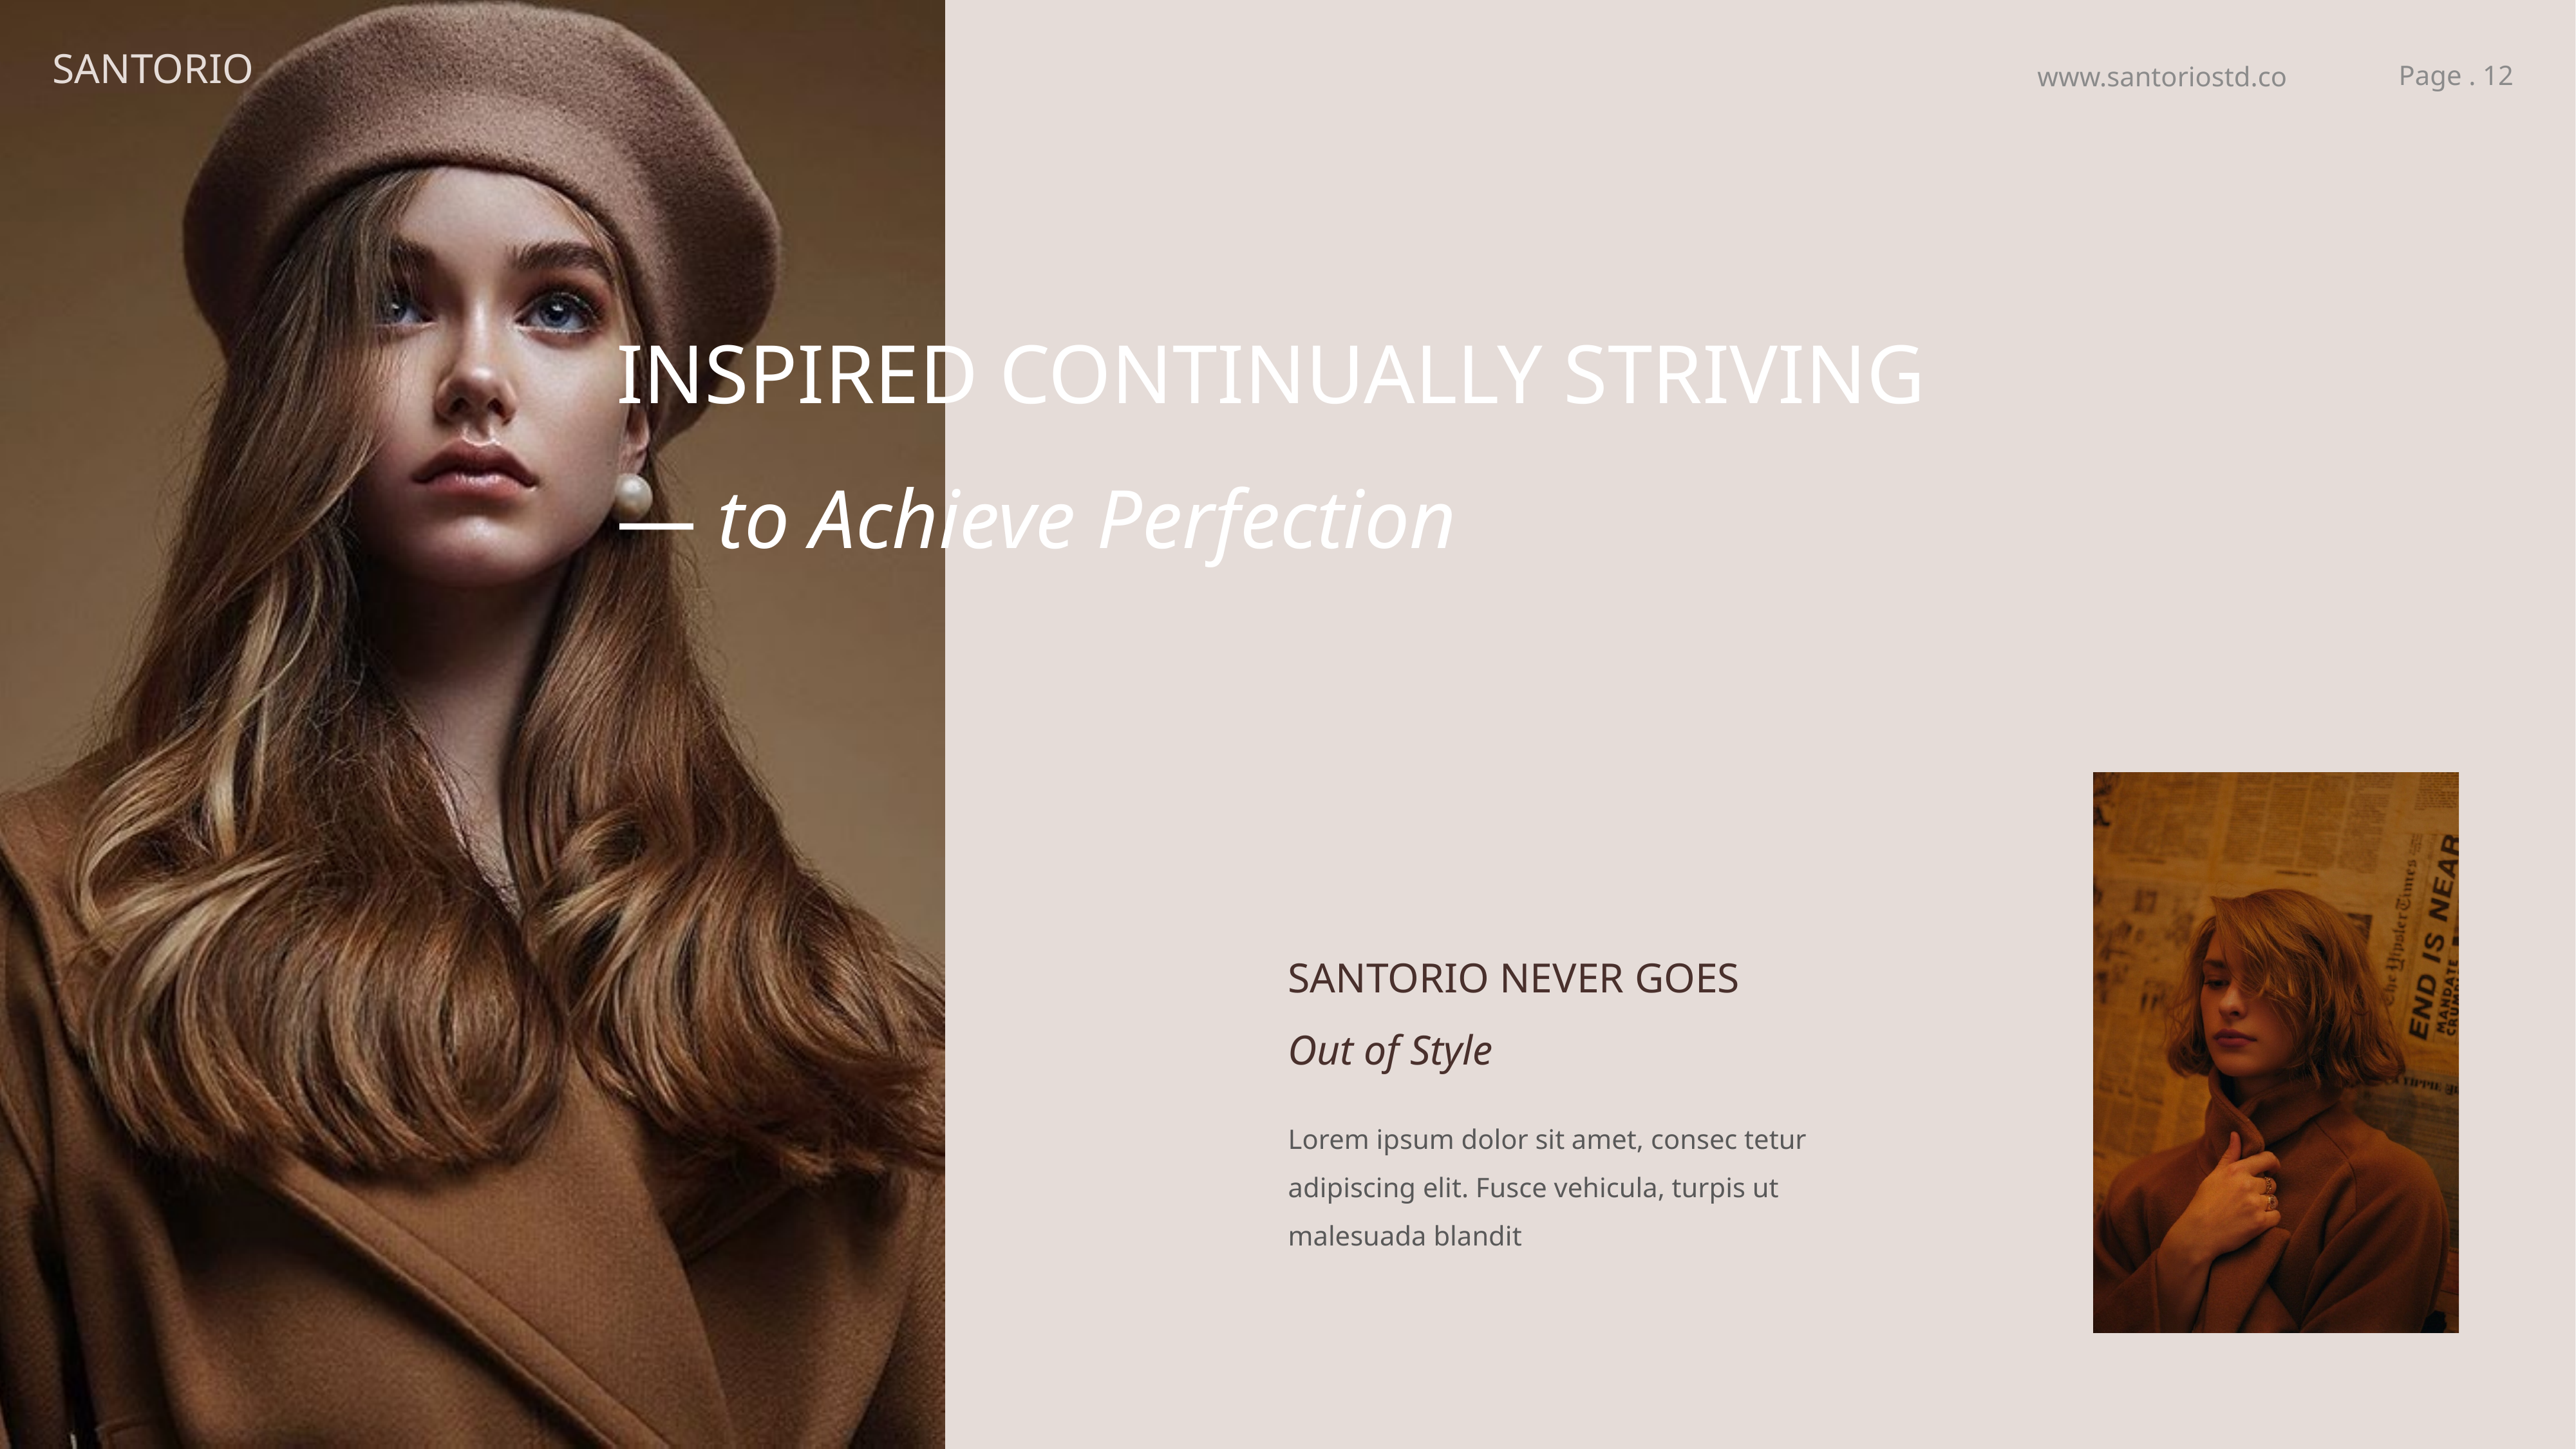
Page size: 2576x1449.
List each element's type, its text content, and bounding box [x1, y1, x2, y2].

list Lorem ipsum dolor sit amet, consec tetur adipiscing elit. Fusce vehicula, turpis ut malesuada blandit [1278, 1101, 1838, 1274]
list INSPIRED CONTINUALLY STRIVING — to Achieve Perfection [945, 269, 2028, 559]
picture [2093, 772, 2459, 1333]
list SANTORIO NEVER GOES Out of Style [1278, 923, 1785, 1096]
footer www.santoriostd.co [2027, 41, 2335, 95]
picture [0, 0, 945, 1449]
slide_number Page . 12 [2335, 41, 2524, 95]
